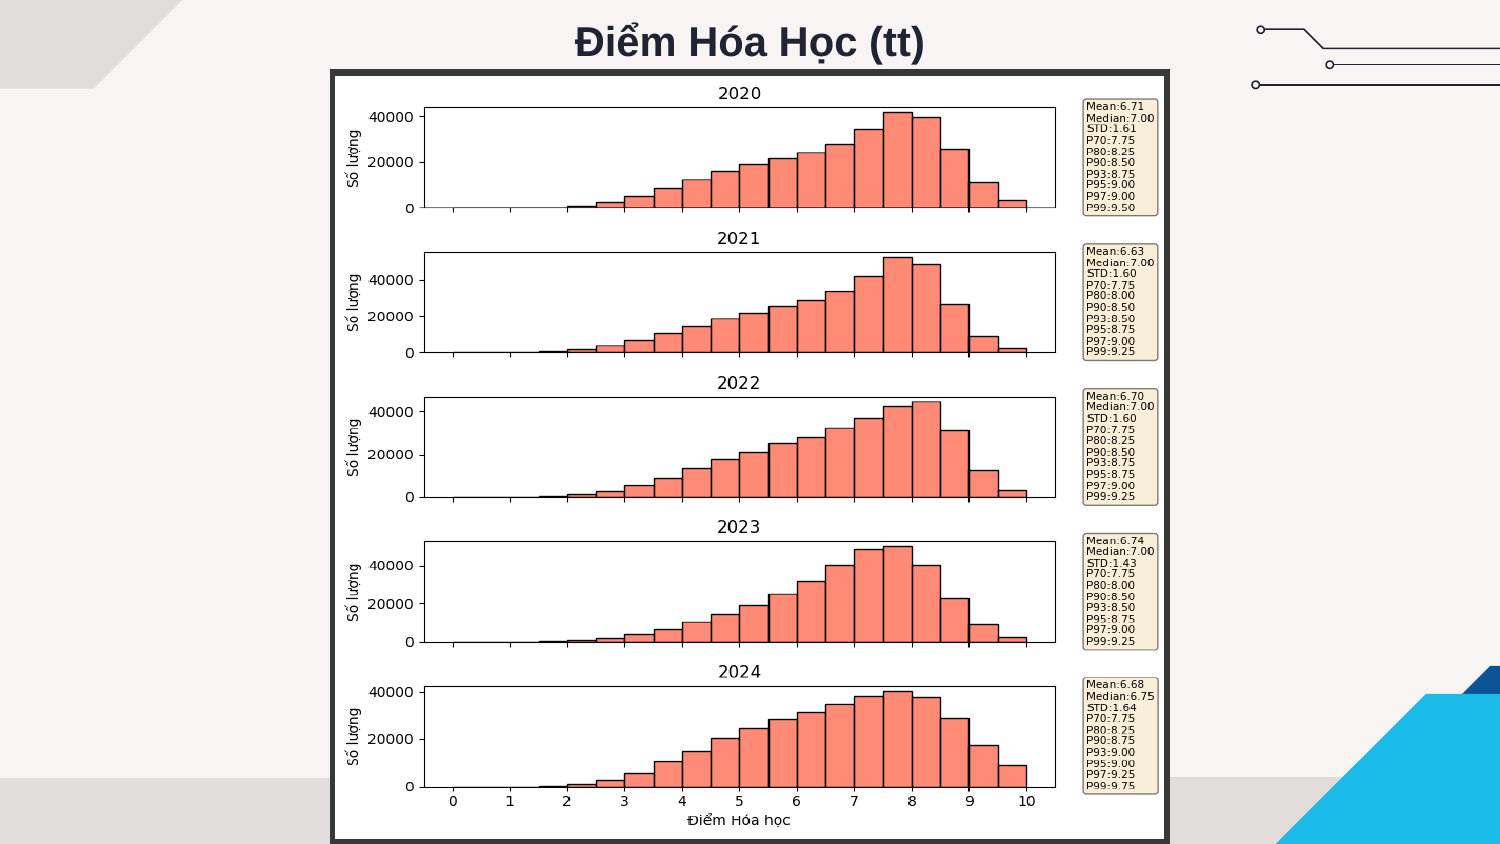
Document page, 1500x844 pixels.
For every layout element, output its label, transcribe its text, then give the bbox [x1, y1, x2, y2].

picture [330, 69, 1170, 844]
title Điểm Hóa Học (tt) [483, 0, 1017, 68]
